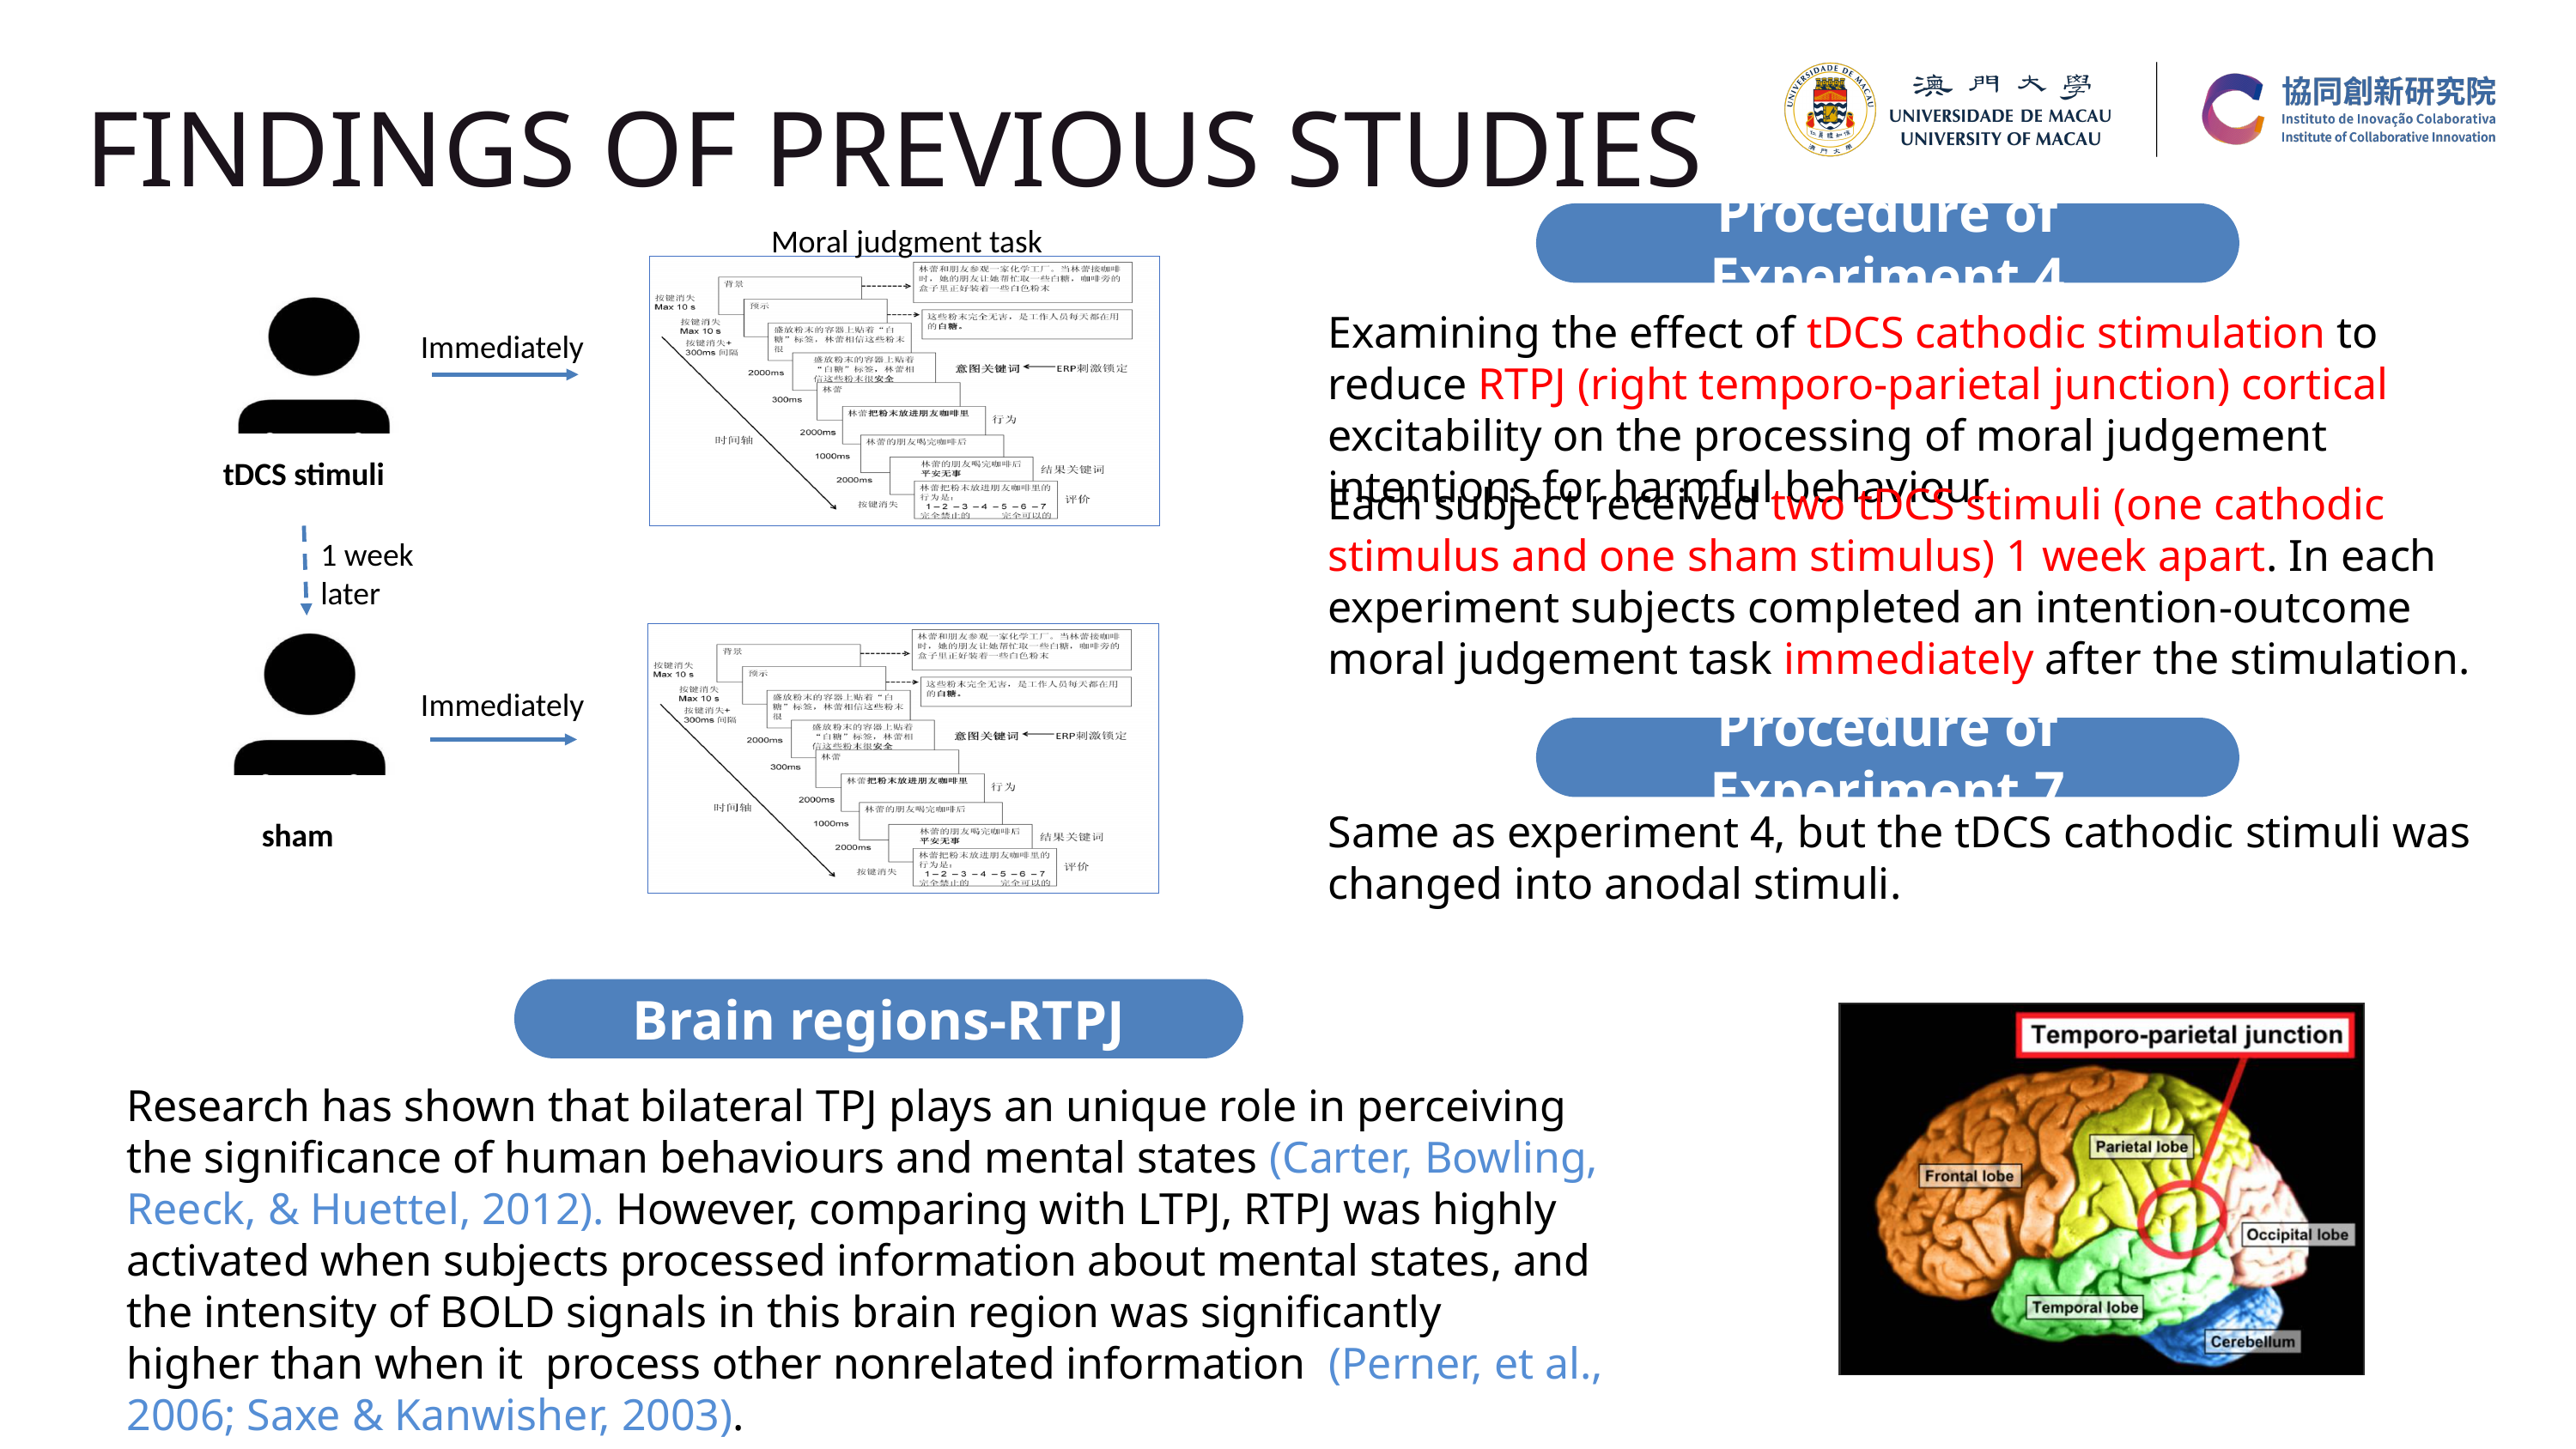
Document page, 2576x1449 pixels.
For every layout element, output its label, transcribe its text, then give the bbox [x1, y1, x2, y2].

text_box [1315, 203, 2487, 692]
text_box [113, 979, 1644, 1397]
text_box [177, 214, 1161, 894]
picture [1759, 53, 2521, 166]
text_box FINDINGS OF PREVIOUS STUDIES [85, 55, 1760, 208]
picture [1838, 1003, 2365, 1375]
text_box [1315, 717, 2487, 916]
